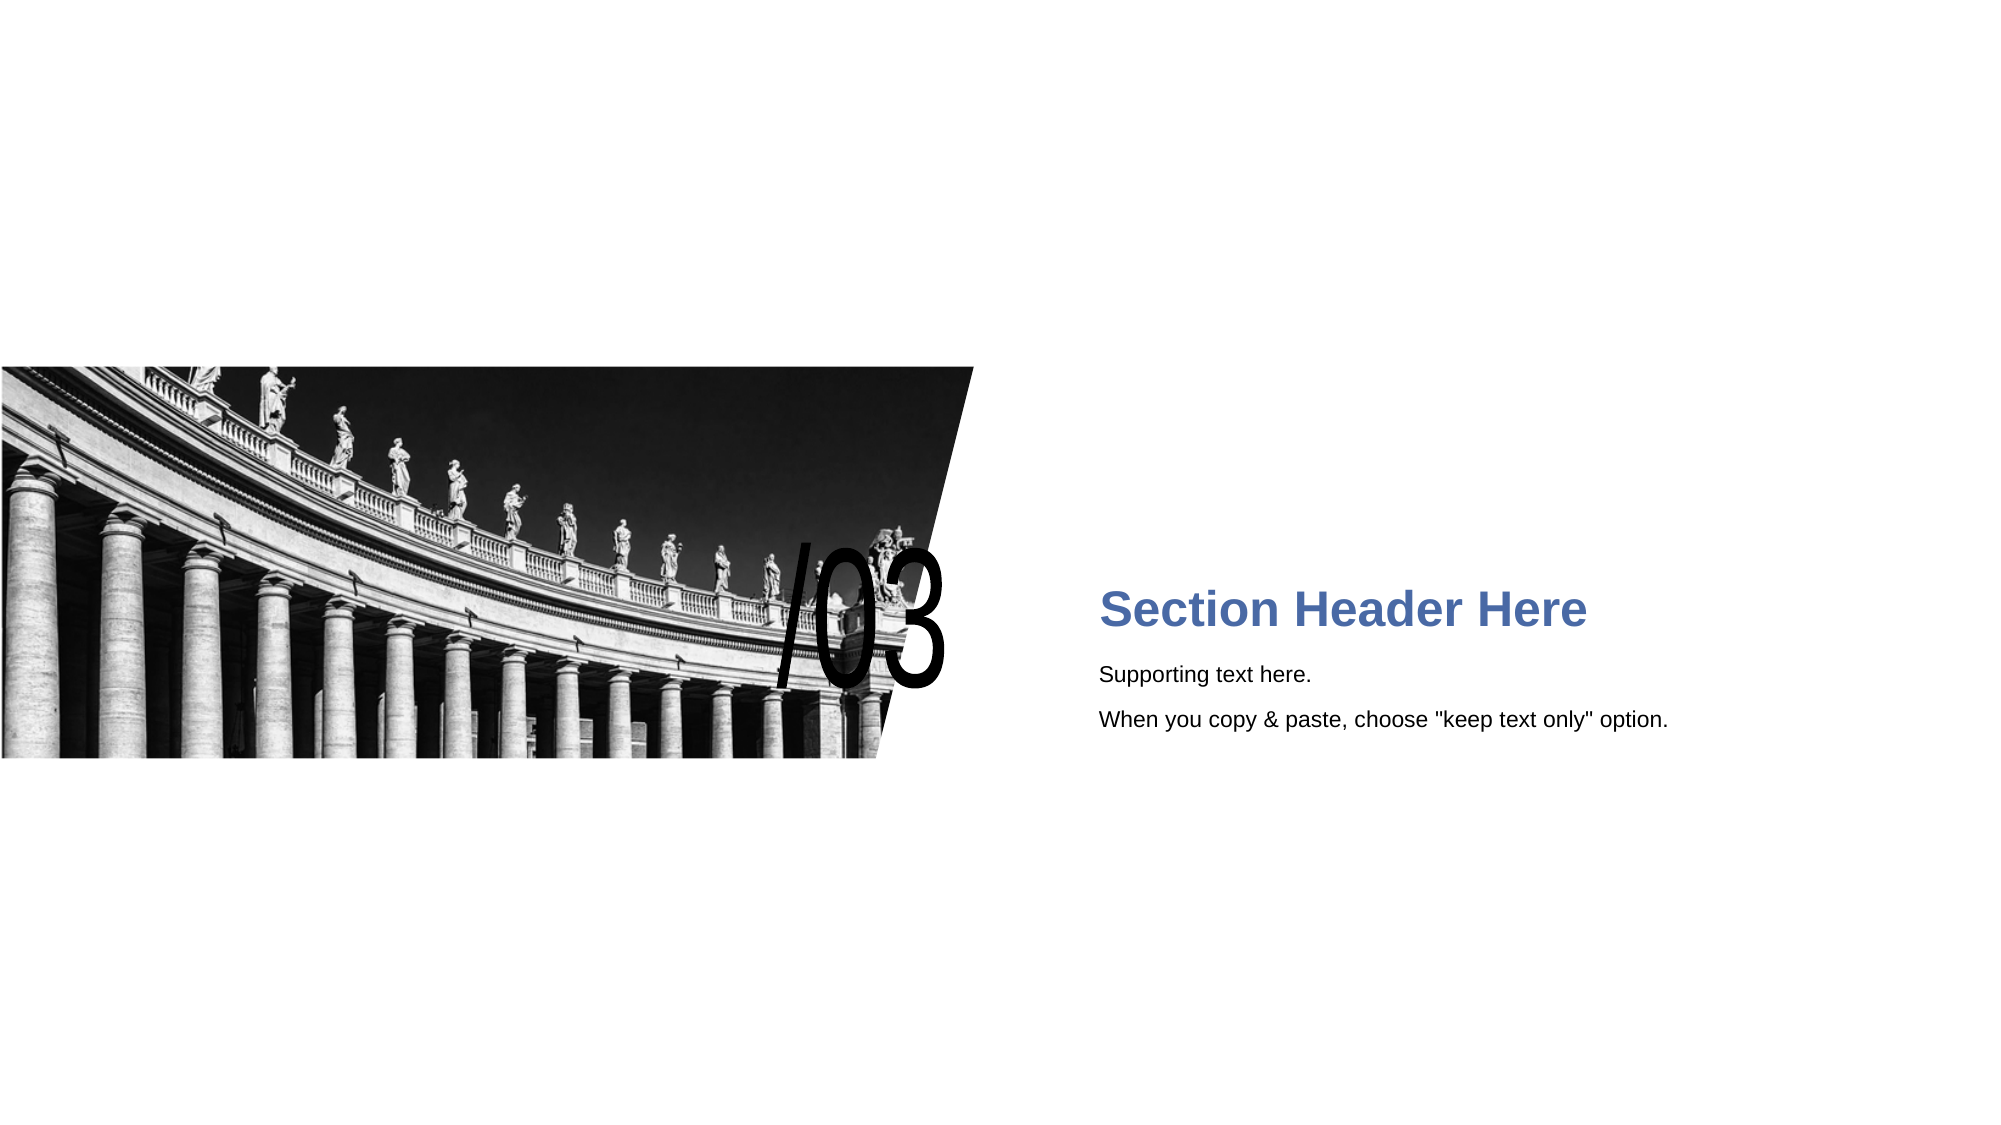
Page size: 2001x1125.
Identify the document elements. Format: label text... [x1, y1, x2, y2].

list Supporting text here. When you copy & paste, choose "keep text only" option. [1083, 654, 1890, 759]
picture [0, 366, 974, 759]
title Section Header Here [1084, 501, 1890, 645]
